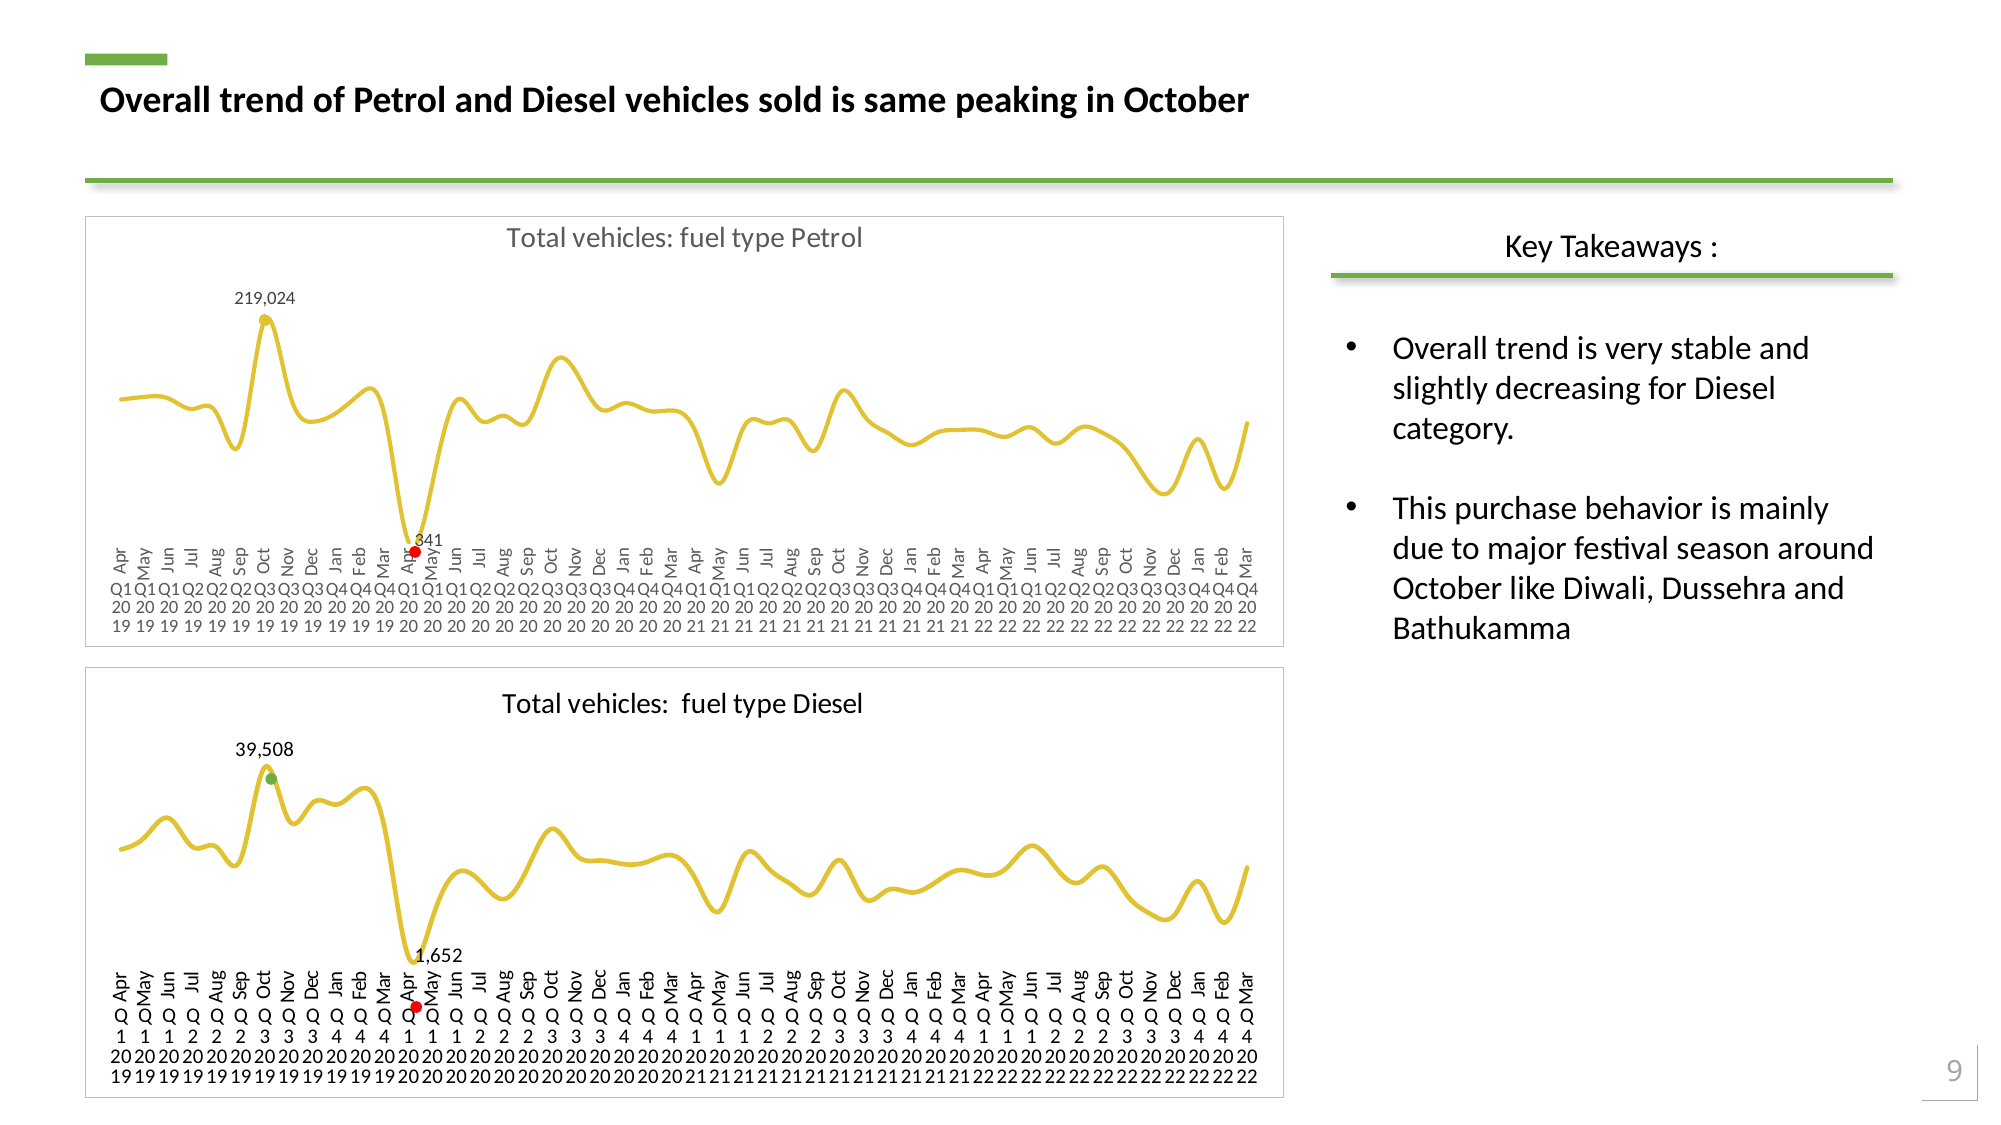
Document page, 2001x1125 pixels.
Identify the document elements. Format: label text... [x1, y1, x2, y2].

chart [85, 216, 1284, 647]
slide_number 9 [1894, 1042, 1978, 1103]
text_box Overall trend of Petrol and Diesel vehicles sold is same peaking in October [85, 67, 1894, 128]
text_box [1330, 216, 1894, 276]
text_box Overall trend is very stable and slightly decreasing for Diesel category. This purchase behavior is mainly due to major festival season around October like Diwali, Dussehra and Bathukamma [1330, 319, 1894, 654]
chart [85, 667, 1284, 1098]
text_box [84, 53, 168, 66]
